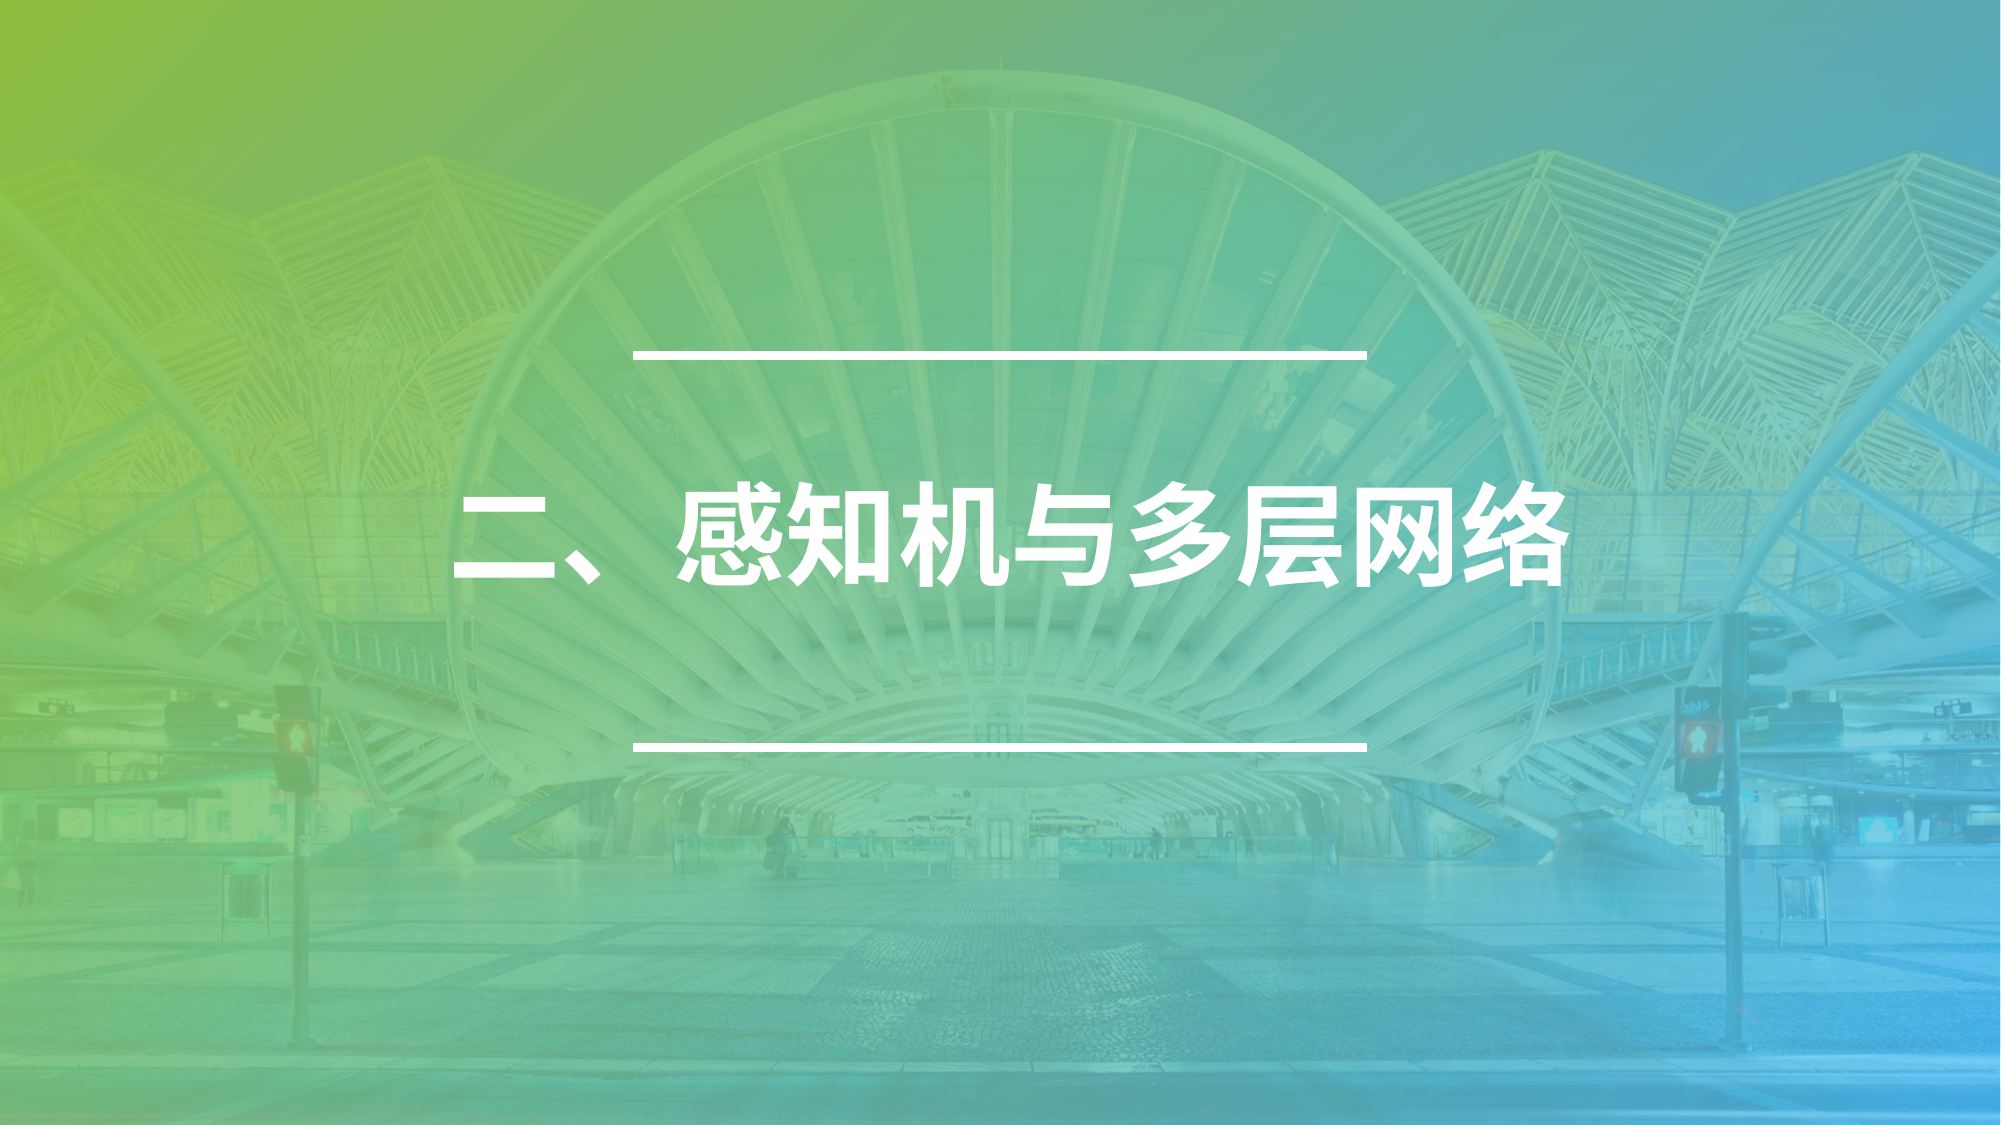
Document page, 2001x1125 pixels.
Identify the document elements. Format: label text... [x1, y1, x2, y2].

list 二、感知机与多层网络 [415, 473, 1606, 832]
